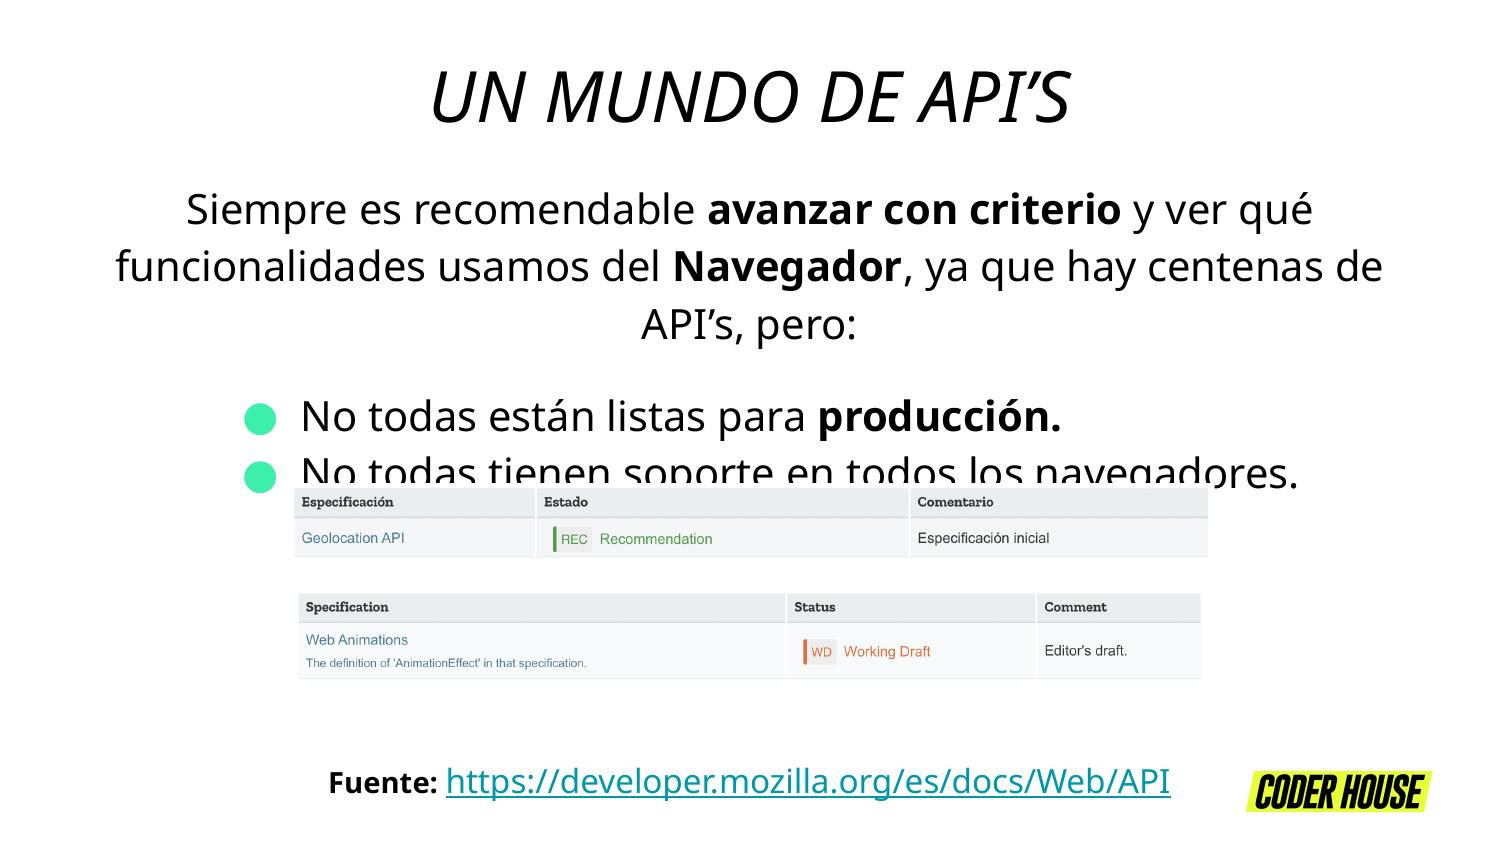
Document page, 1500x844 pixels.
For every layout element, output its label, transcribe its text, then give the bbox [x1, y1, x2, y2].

text_box Fuente: https://developer.mozilla.org/es/docs/Web/API [139, 738, 1361, 825]
picture [1241, 764, 1437, 819]
text_box Siempre es recomendable avanzar con criterio y ver qué funcionalidades usamos del Navegador, ya que hay centenas de API’s, pero: No todas están listas para producción. No todas tienen soporte en todos los navegadores. [60, 160, 1440, 473]
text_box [284, 483, 1215, 685]
text_box UN MUNDO DE API’S [285, 36, 1215, 150]
